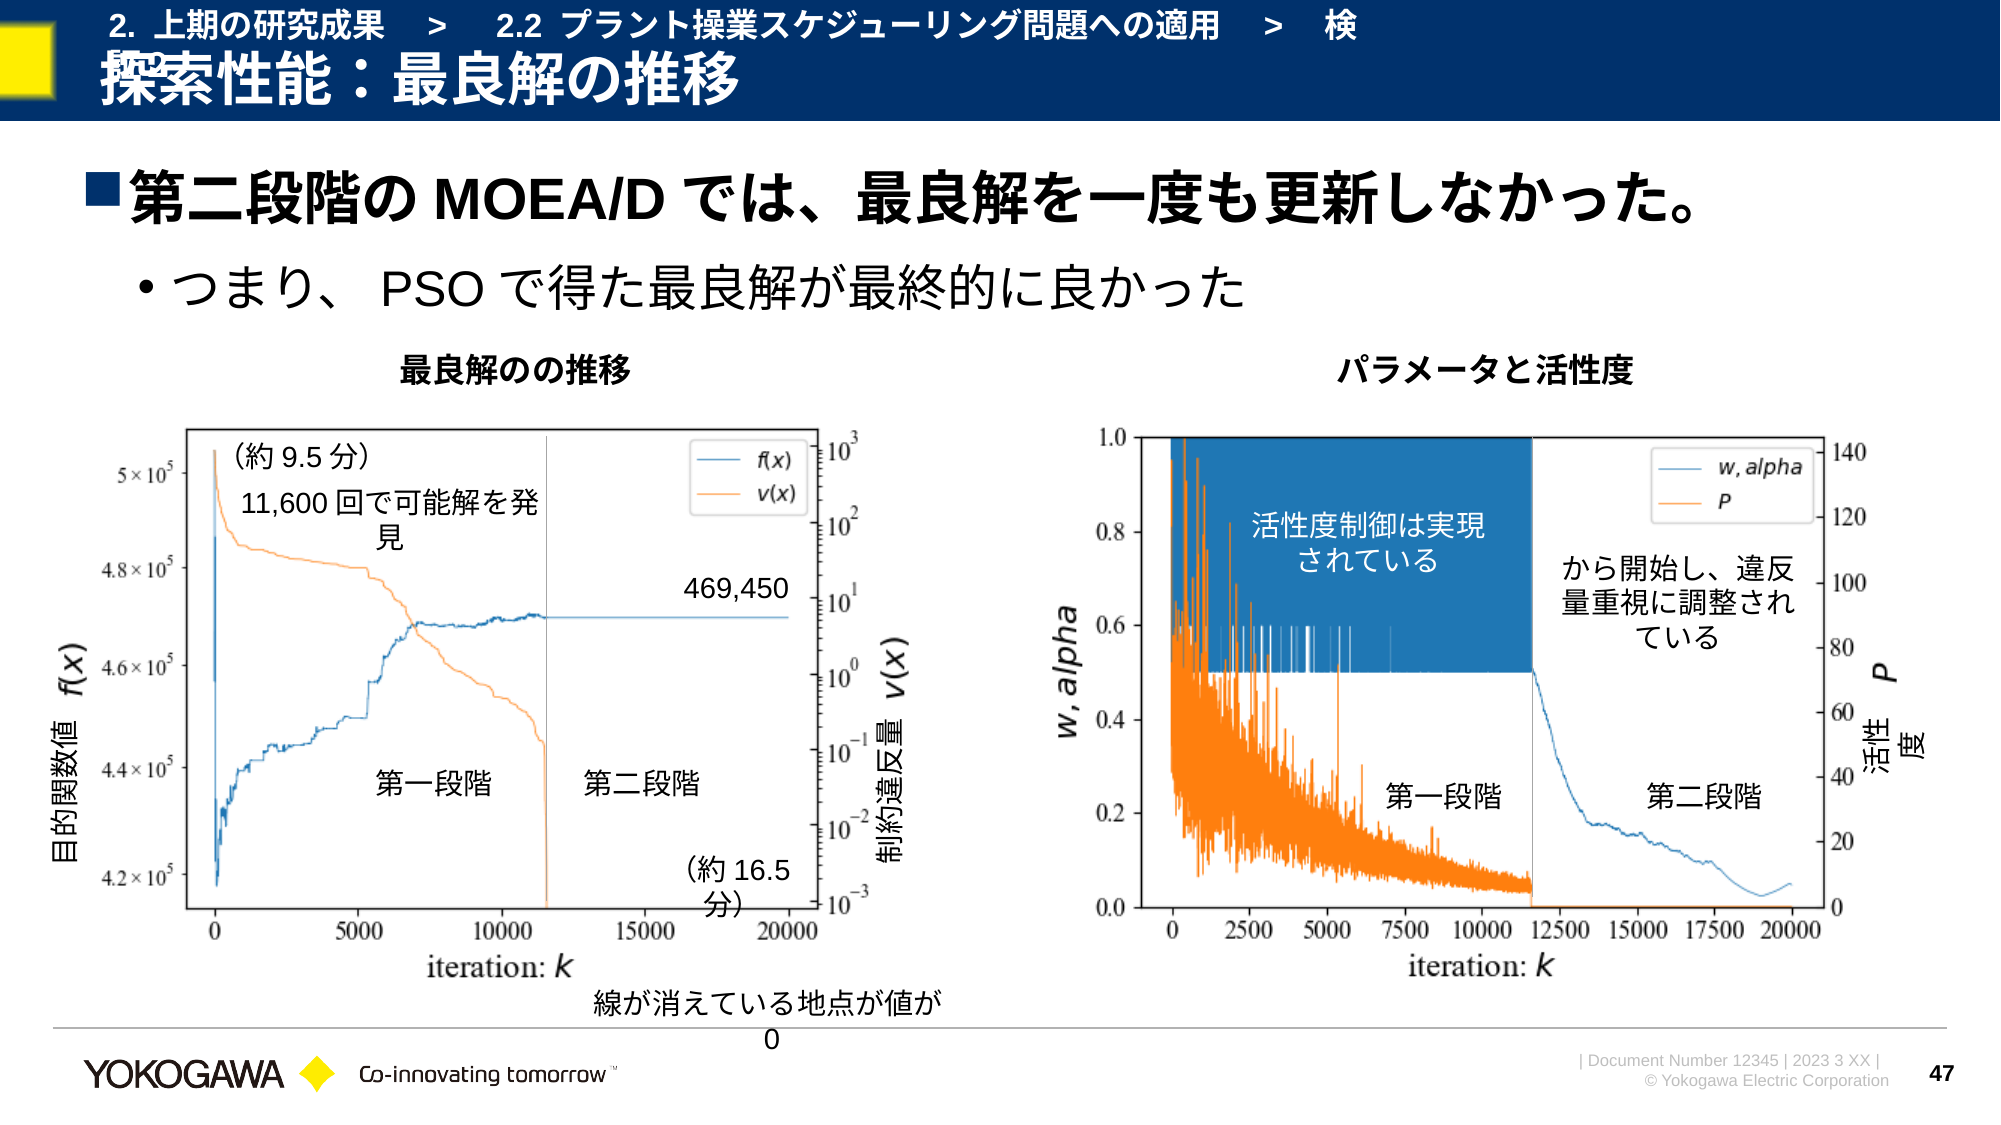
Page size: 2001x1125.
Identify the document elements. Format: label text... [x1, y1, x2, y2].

slide_number 47 [1904, 1042, 1970, 1103]
text_box 目的関数値 [38, 689, 42, 897]
picture [0, 6, 69, 115]
picture [42, 414, 927, 1000]
picture [83, 1055, 617, 1093]
picture [1036, 413, 1921, 999]
text_box 線が消えている地点が値が0 [576, 978, 968, 1063]
title 探索性能：最良解の推移 [84, 39, 1955, 125]
text_box 第二段階のMOEA/Dでは、最良解を一度も更新しなかった。 つまり、PSOで得た最良解が最終的に良かった [66, 161, 1905, 301]
text_box 2. 上期の研究成果 > 2.2 プラント操業スケジューリング問題への適用 > 検証２ [93, 0, 1399, 92]
